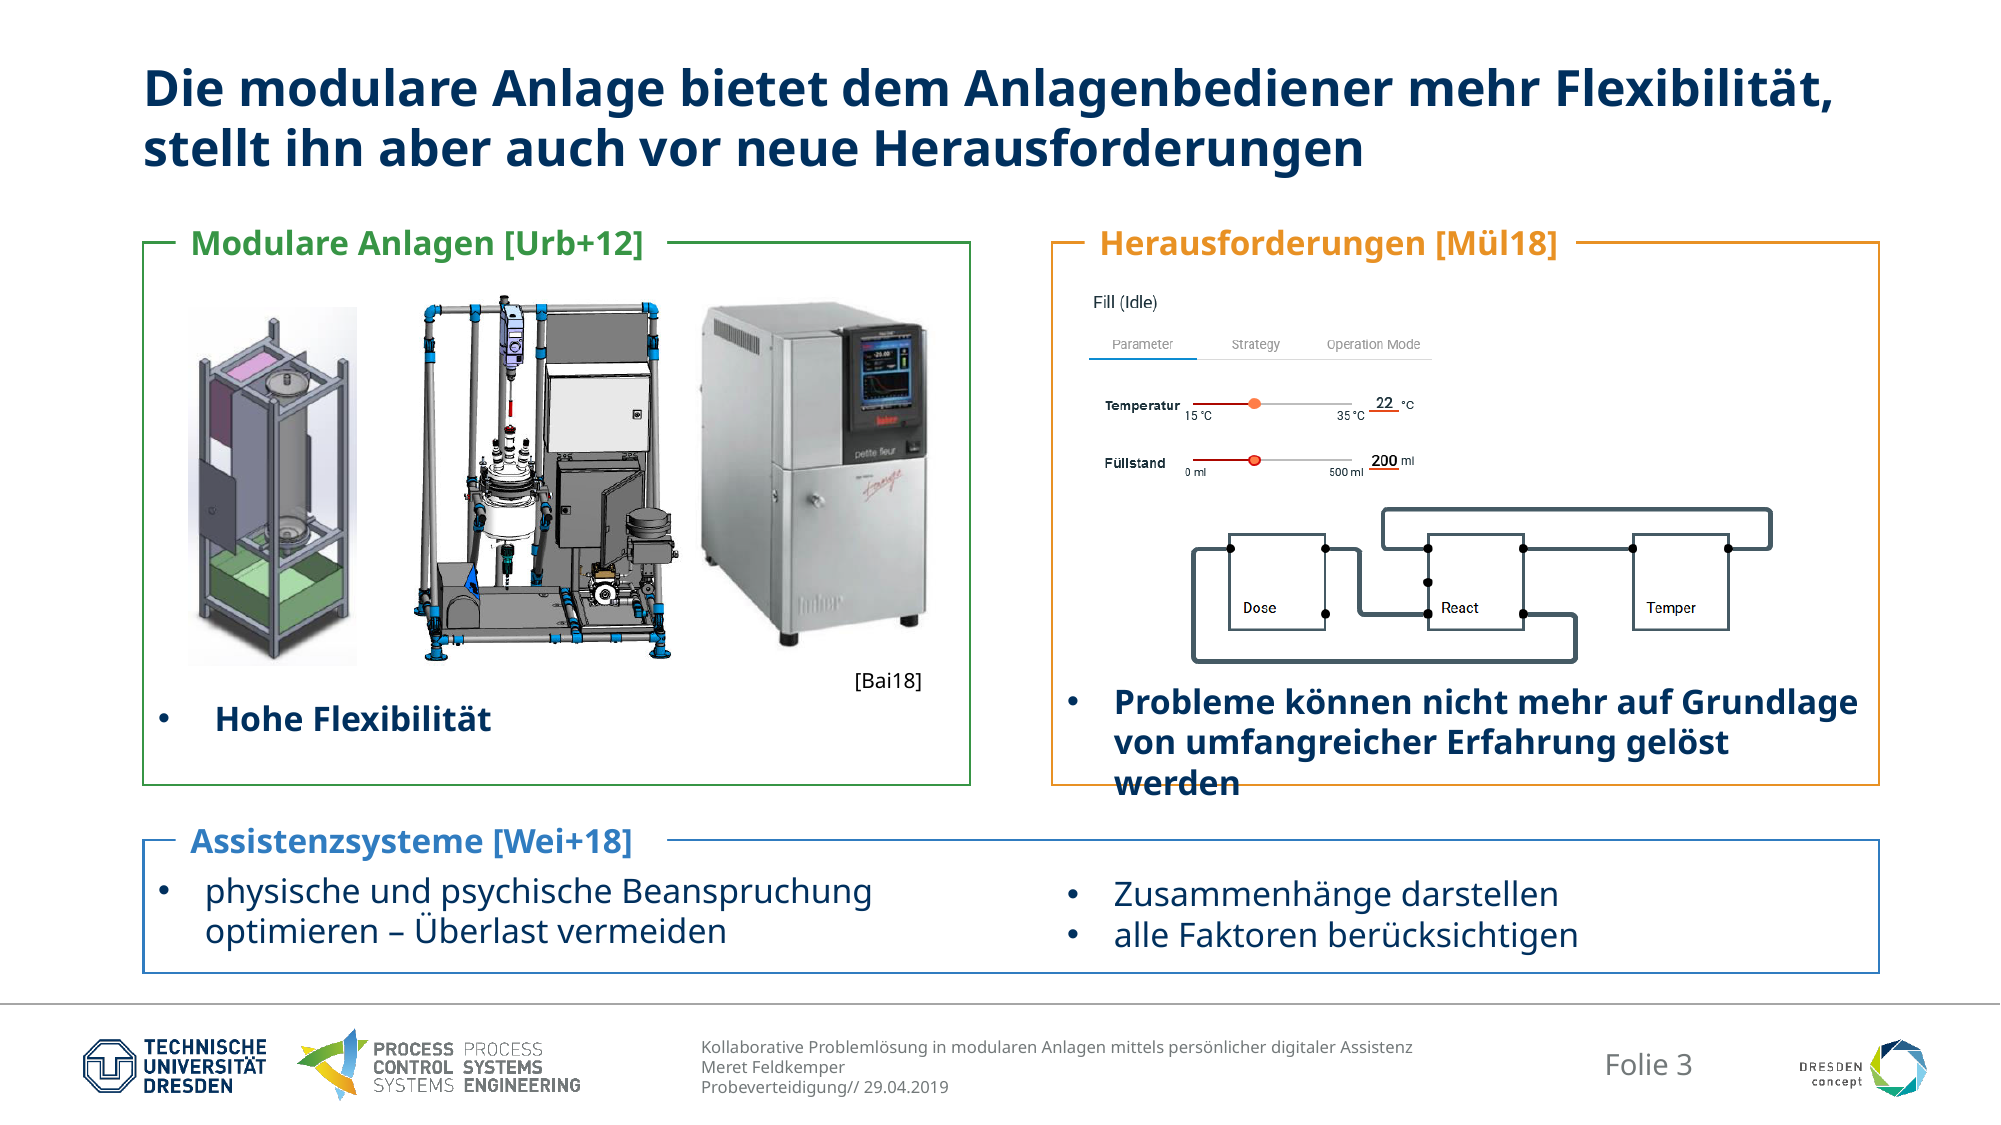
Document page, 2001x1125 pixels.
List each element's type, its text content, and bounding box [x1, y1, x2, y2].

title Die modulare Anlage bietet dem Anlagenbediener mehr Flexibilität, stellt ihn aber auch vor neue Herausforderungen [143, 56, 1880, 169]
picture [1084, 282, 1436, 490]
picture [1186, 501, 1775, 667]
picture [83, 1039, 266, 1093]
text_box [143, 812, 1880, 977]
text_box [1052, 214, 1880, 785]
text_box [143, 214, 971, 785]
picture [297, 1028, 580, 1101]
picture [1800, 1039, 1927, 1097]
picture [175, 283, 936, 667]
